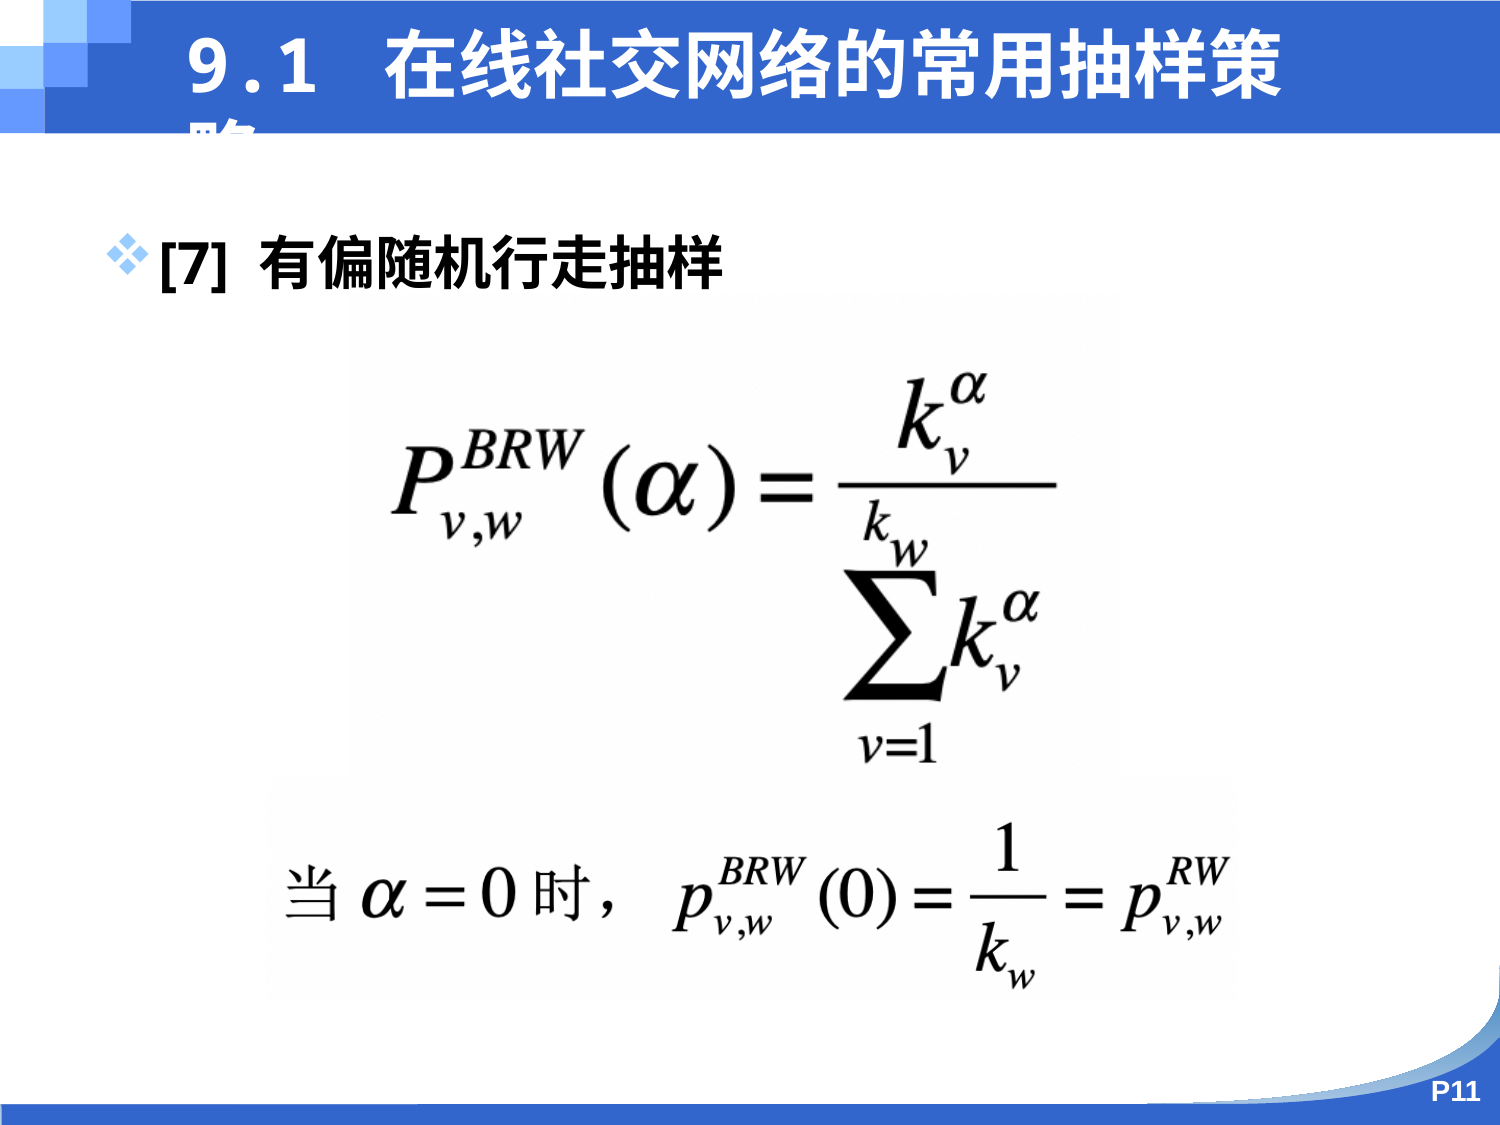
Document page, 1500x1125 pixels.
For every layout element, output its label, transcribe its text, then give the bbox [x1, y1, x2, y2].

slide_number P11 [1415, 1065, 1500, 1118]
text_box 9.1 在线社交网络的常用抽样策略 [171, 10, 1353, 148]
text_box [7] 有偏随机行走抽样 [86, 148, 1437, 291]
picture [266, 293, 1238, 1001]
